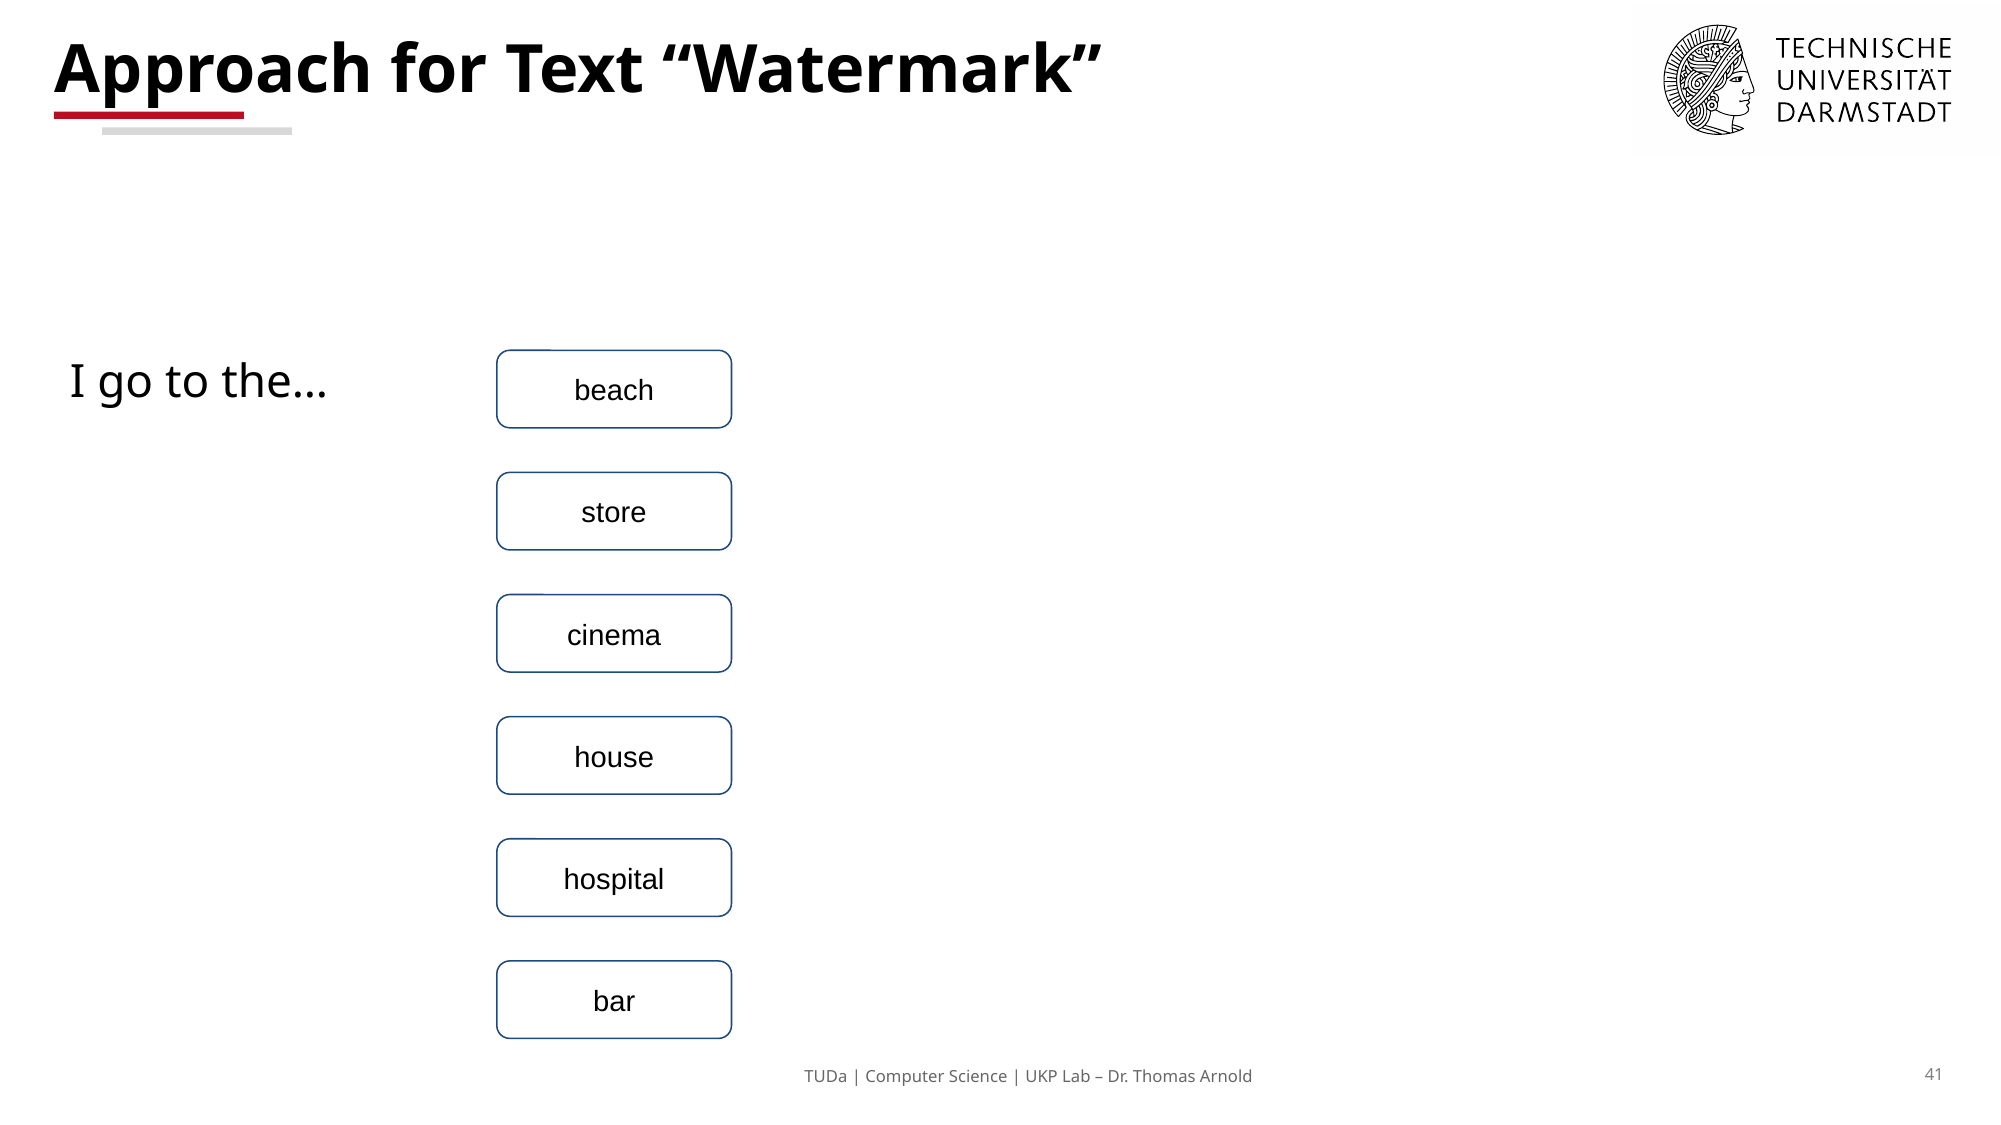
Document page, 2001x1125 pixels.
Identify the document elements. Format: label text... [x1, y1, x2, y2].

text_box house [496, 716, 732, 795]
list I go to the… [54, 164, 1945, 1047]
text_box beach [496, 350, 732, 428]
text_box cinema [496, 594, 732, 673]
text_box store [496, 472, 732, 550]
title Approach for Text “Watermark” [55, 41, 1615, 112]
text_box bar [496, 960, 732, 1039]
text_box hospital [496, 838, 732, 917]
